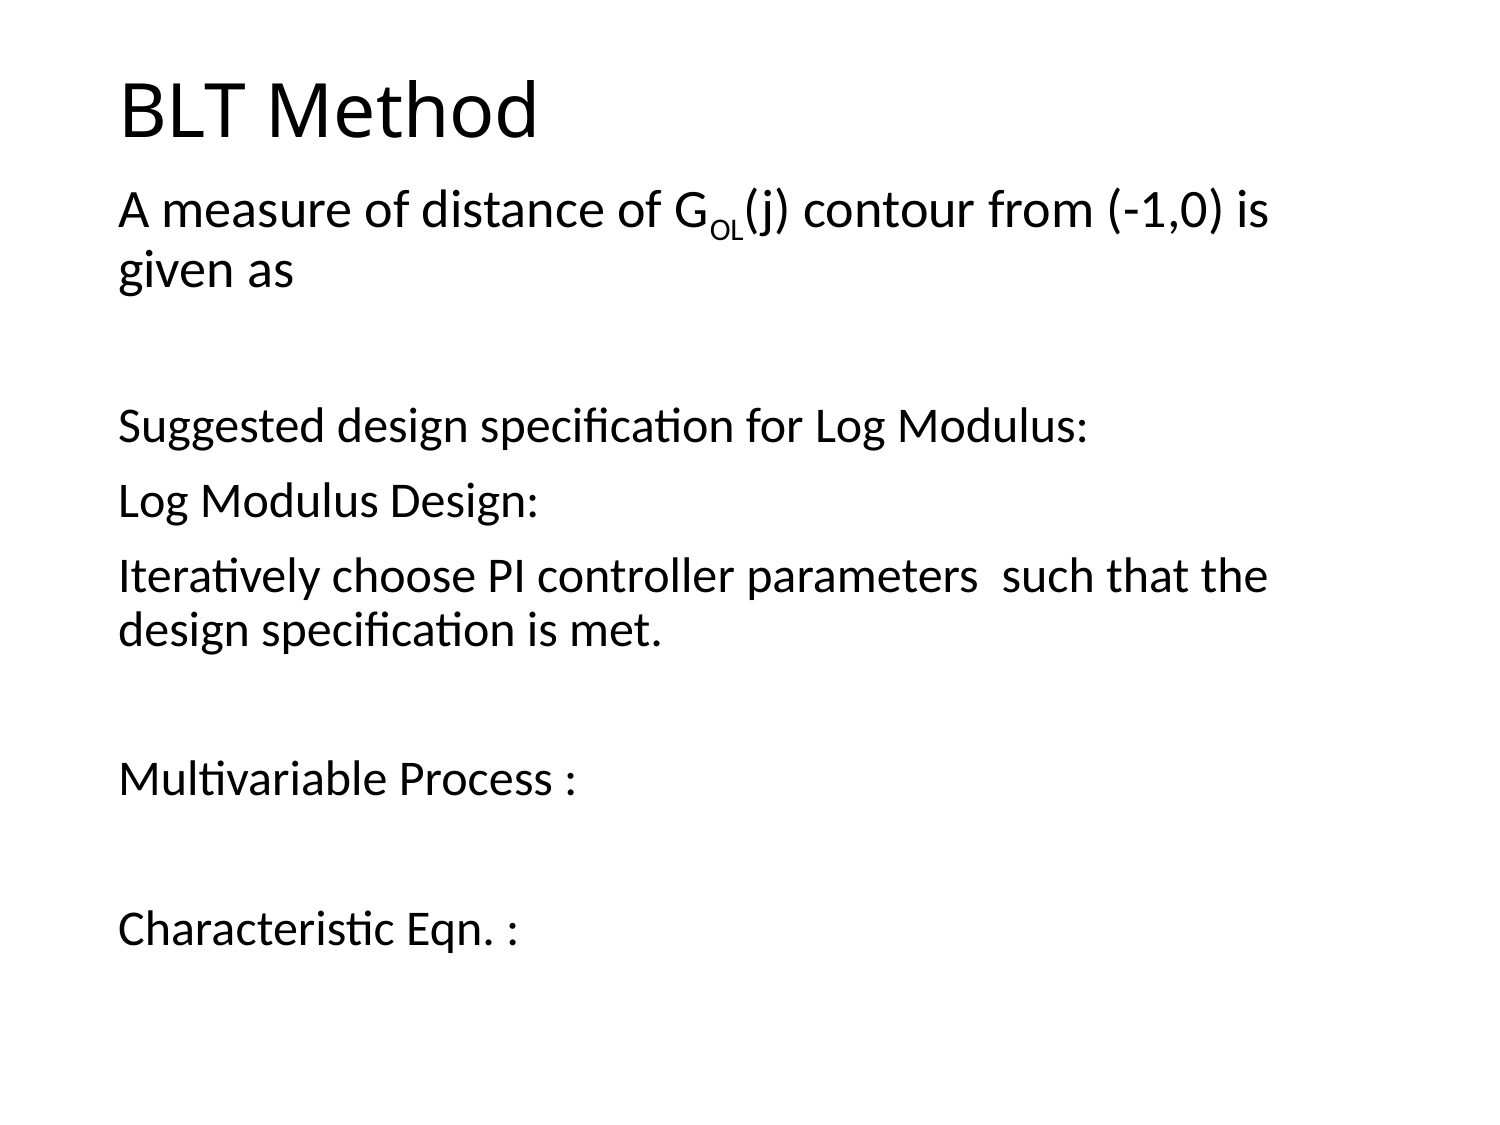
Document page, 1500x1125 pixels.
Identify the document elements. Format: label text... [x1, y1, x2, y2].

title BLT Method [103, 59, 1397, 167]
